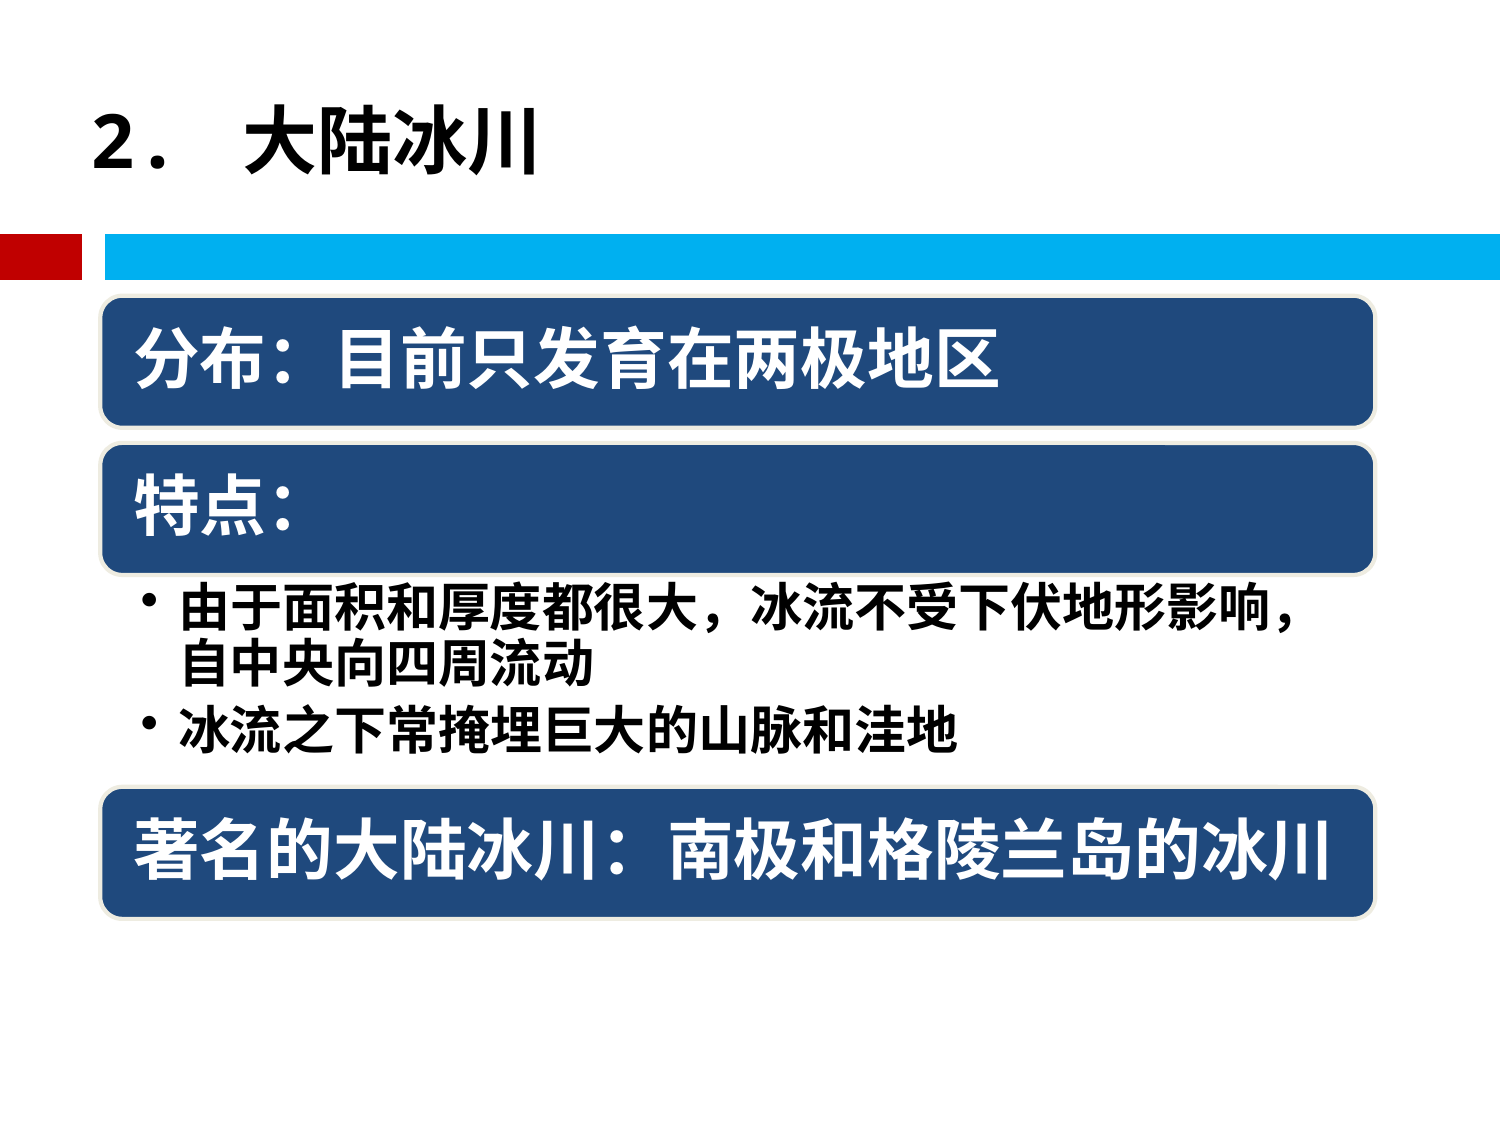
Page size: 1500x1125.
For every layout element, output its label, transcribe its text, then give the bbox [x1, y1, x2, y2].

title 2. 大陆冰川 [74, 44, 1426, 233]
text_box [100, 278, 1376, 936]
